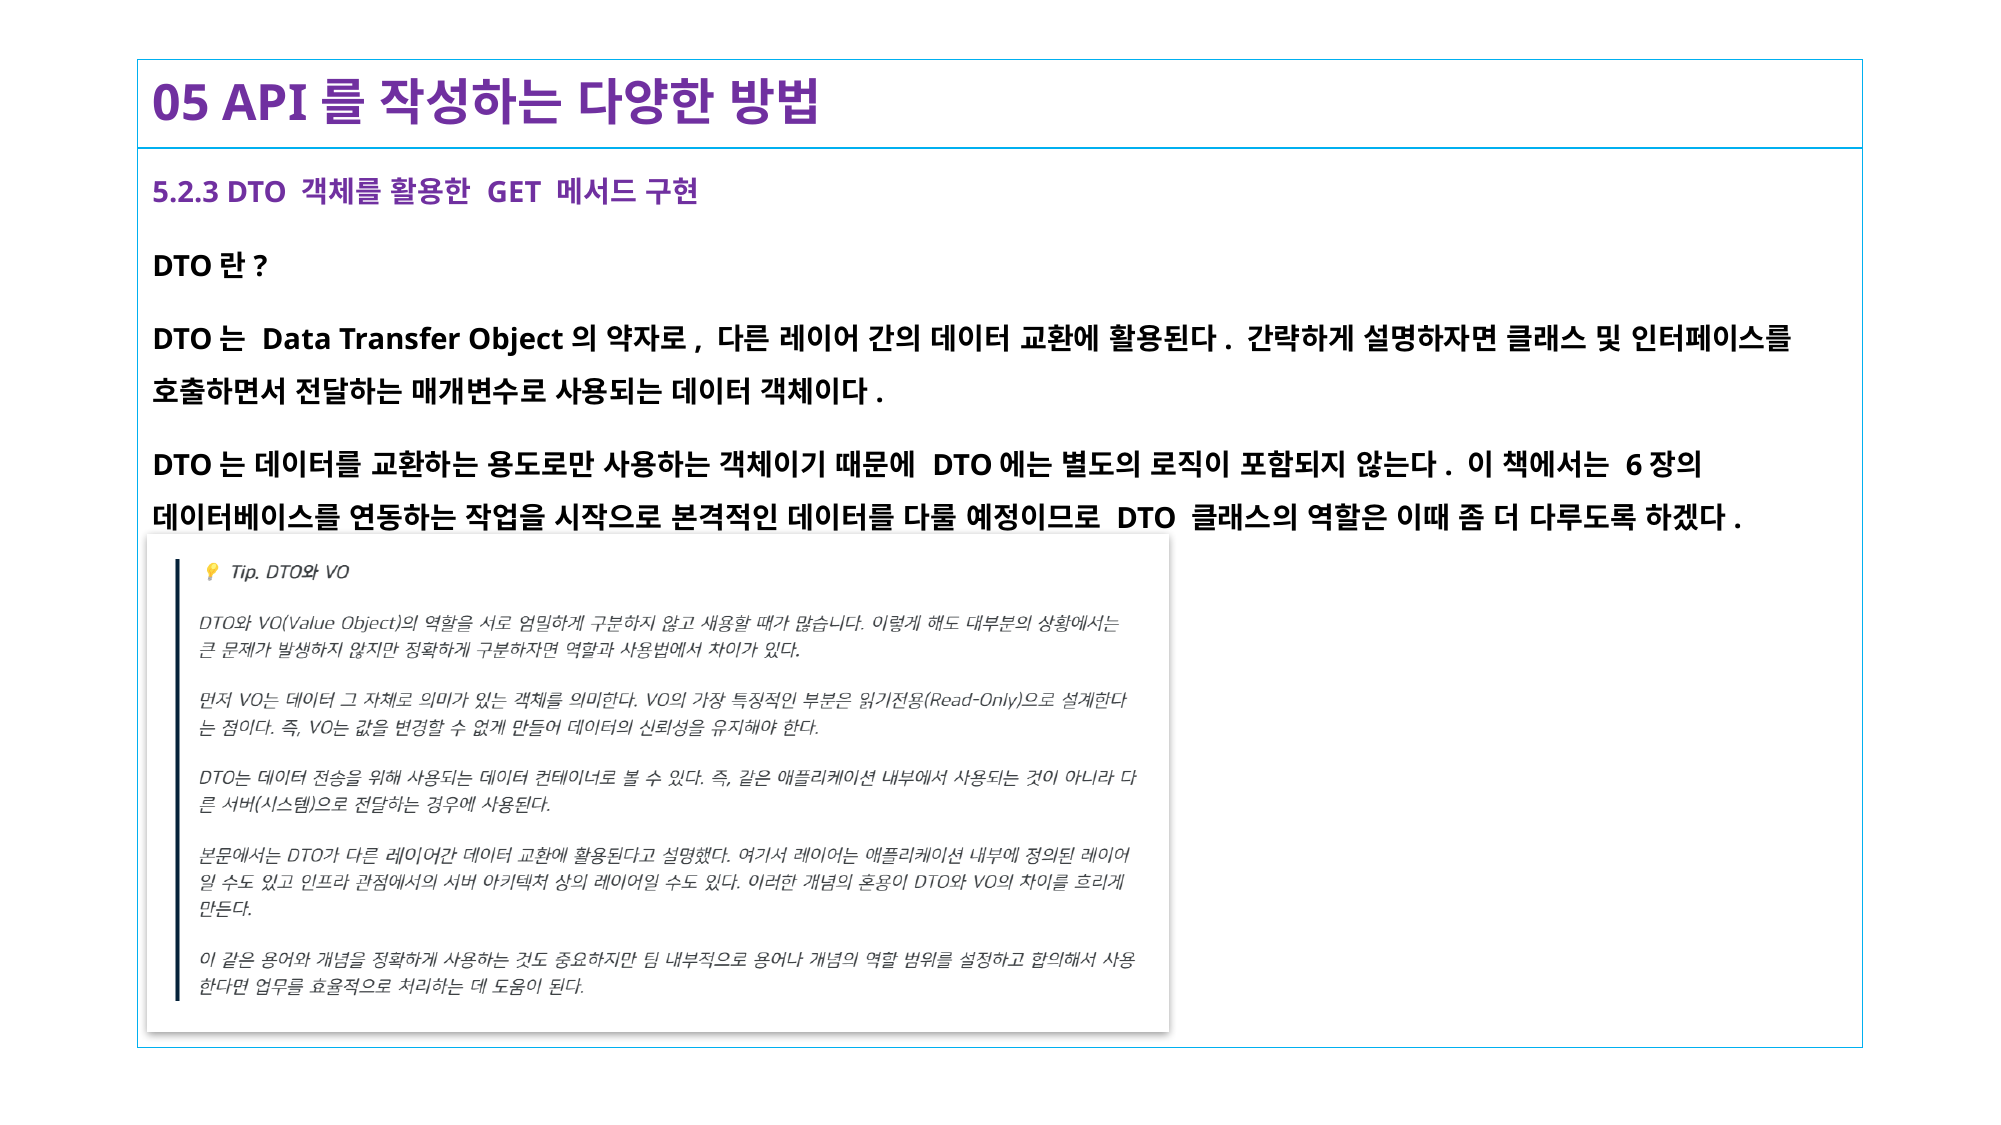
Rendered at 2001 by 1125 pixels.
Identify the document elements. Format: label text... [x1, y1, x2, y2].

list 5.2.3 DTO 객체를 활용한 GET 메서드 구현 DTO란? DTO는 Data Transfer Object의 약자로, 다른 레이어 간의 데이터 교환에 활용된다. 간략하게 설명하자면 클래스 및 인터페이스를 호출하면서 전달하는 매개변수로 사용되는 데이터 객체이다. DTO는 데이터를 교환하는 용도로만 사용하는 객체이기 때문에 DTO에는 별도의 로직이 포함되지 않는다. 이 책에서는 6장의 데이터베이스를 연동하는 작업을 시작으로 본격적인 데이터를 다룰 예정이므로 DTO 클래스의 역할은 이때 좀 더 다루도록 하겠다. [137, 148, 1863, 1048]
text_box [161, 548, 1155, 1018]
title 05 API를 작성하는 다양한 방법 [137, 59, 1863, 148]
